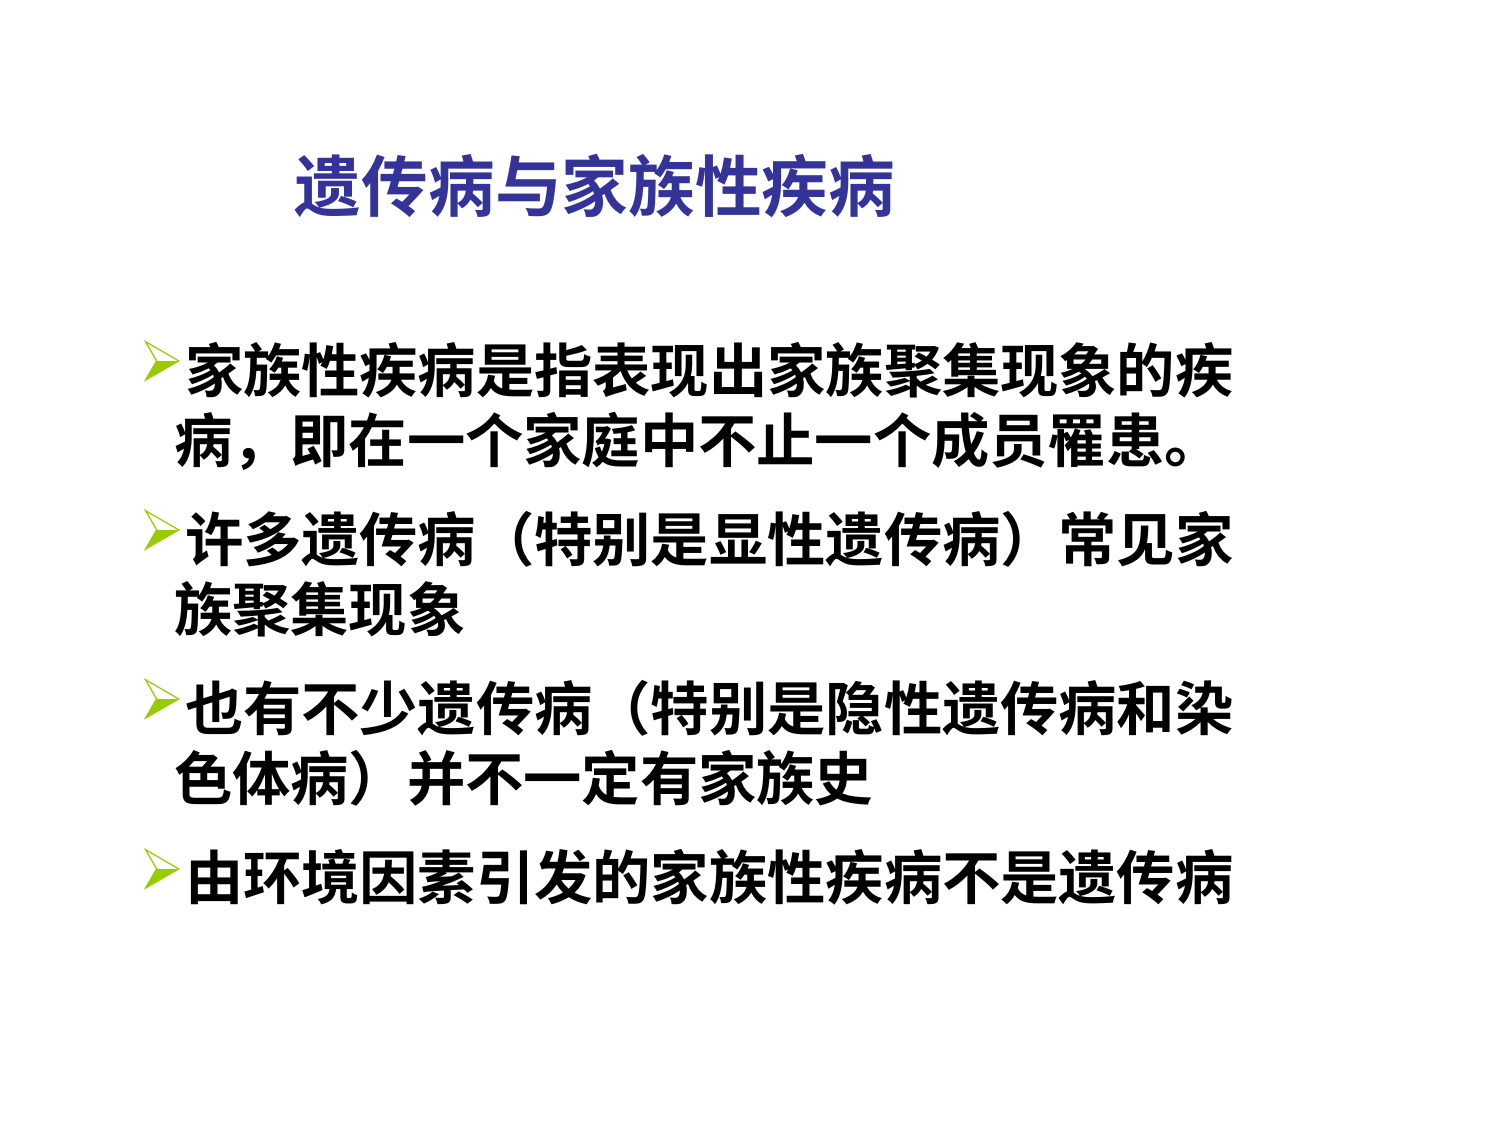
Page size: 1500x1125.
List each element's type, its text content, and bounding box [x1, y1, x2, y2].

text_box 家族性疾病是指表现出家族聚集现象的疾病，即在一个家庭中不止一个成员罹患。 许多遗传病（特别是显性遗传病）常见家族聚集现象 也有不少遗传病（特别是隐性遗传病和染色体病）并不一定有家族史 由环境因素引发的家族性疾病不是遗传病 [123, 326, 1299, 919]
text_box 遗传病与家族性疾病 [280, 137, 926, 233]
